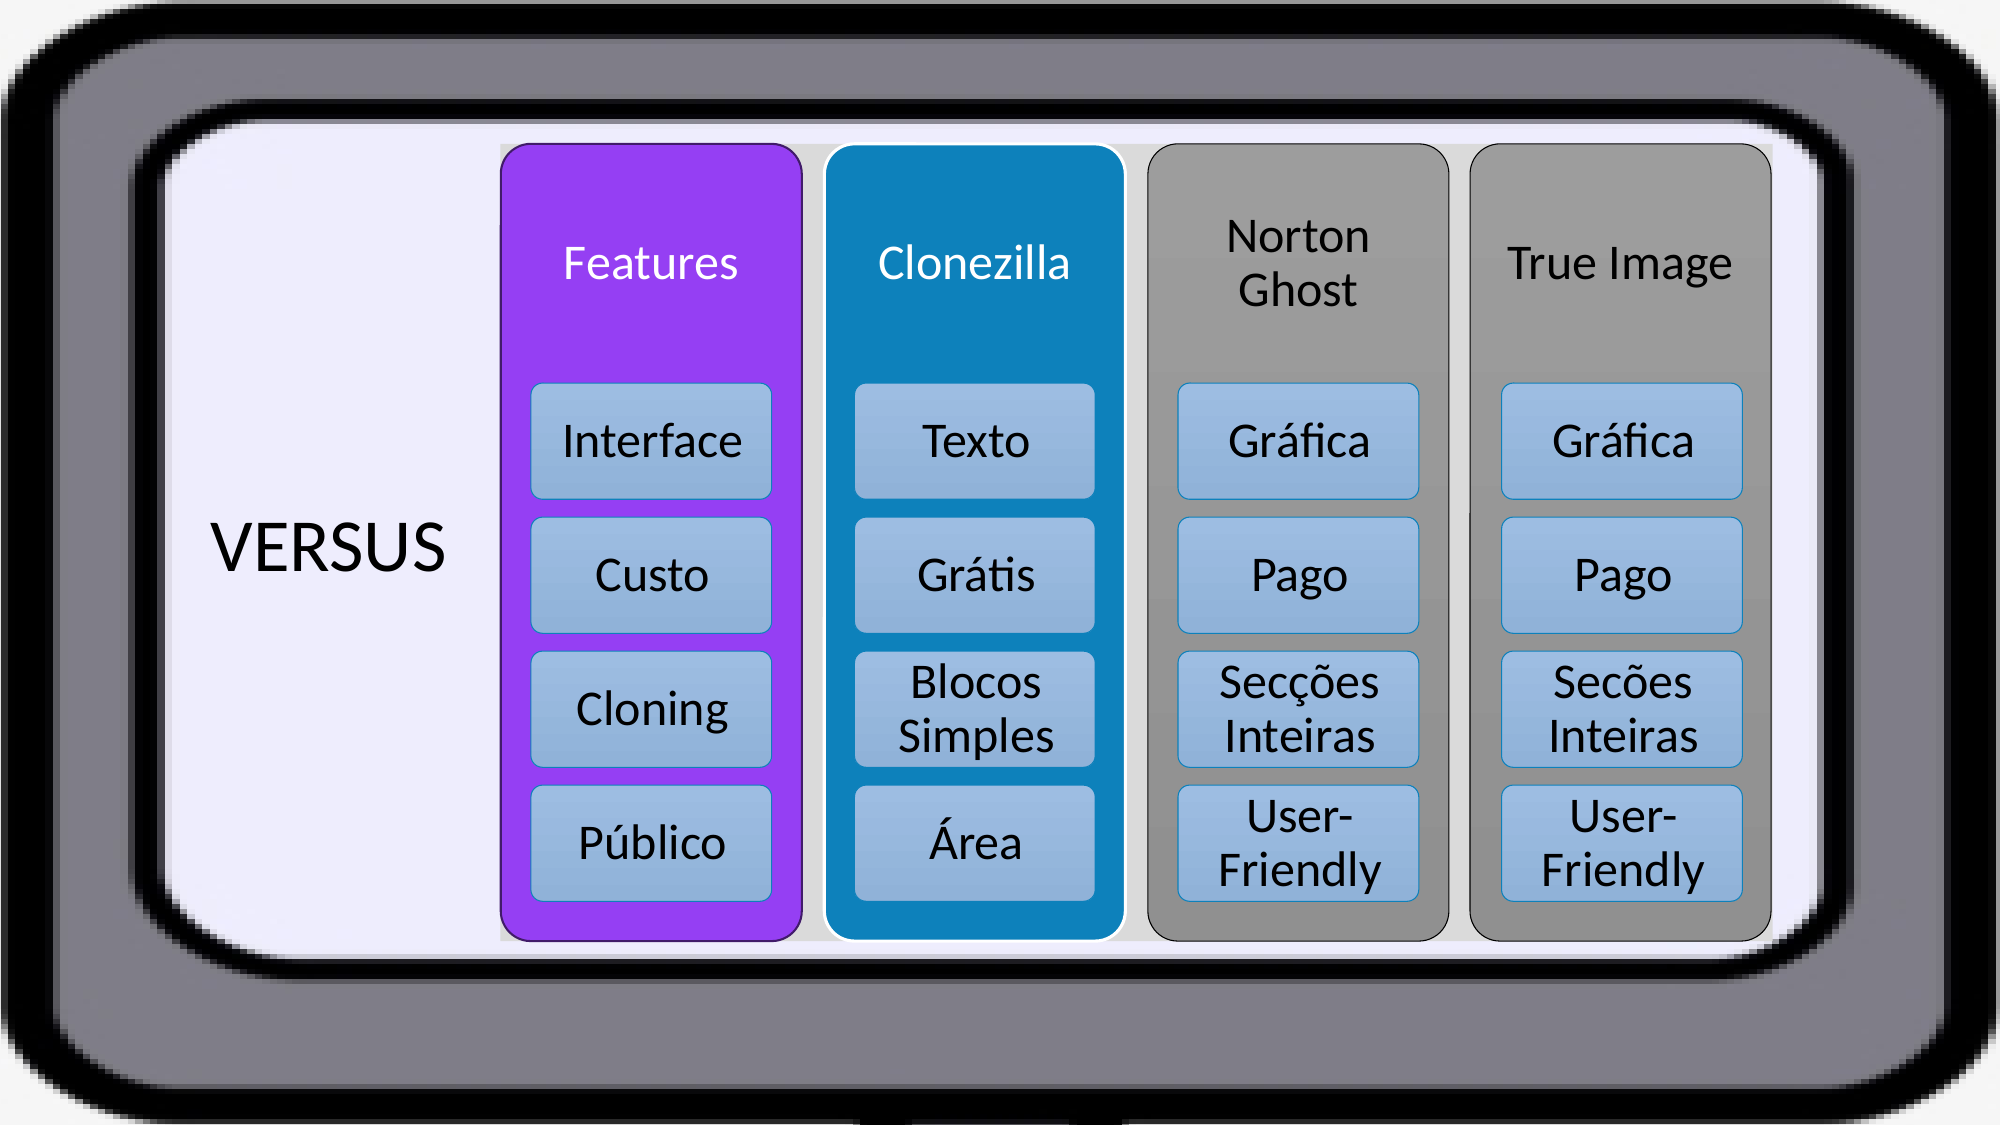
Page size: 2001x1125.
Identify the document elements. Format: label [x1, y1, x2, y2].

text_box [500, 143, 1773, 942]
picture [0, 0, 2000, 1125]
